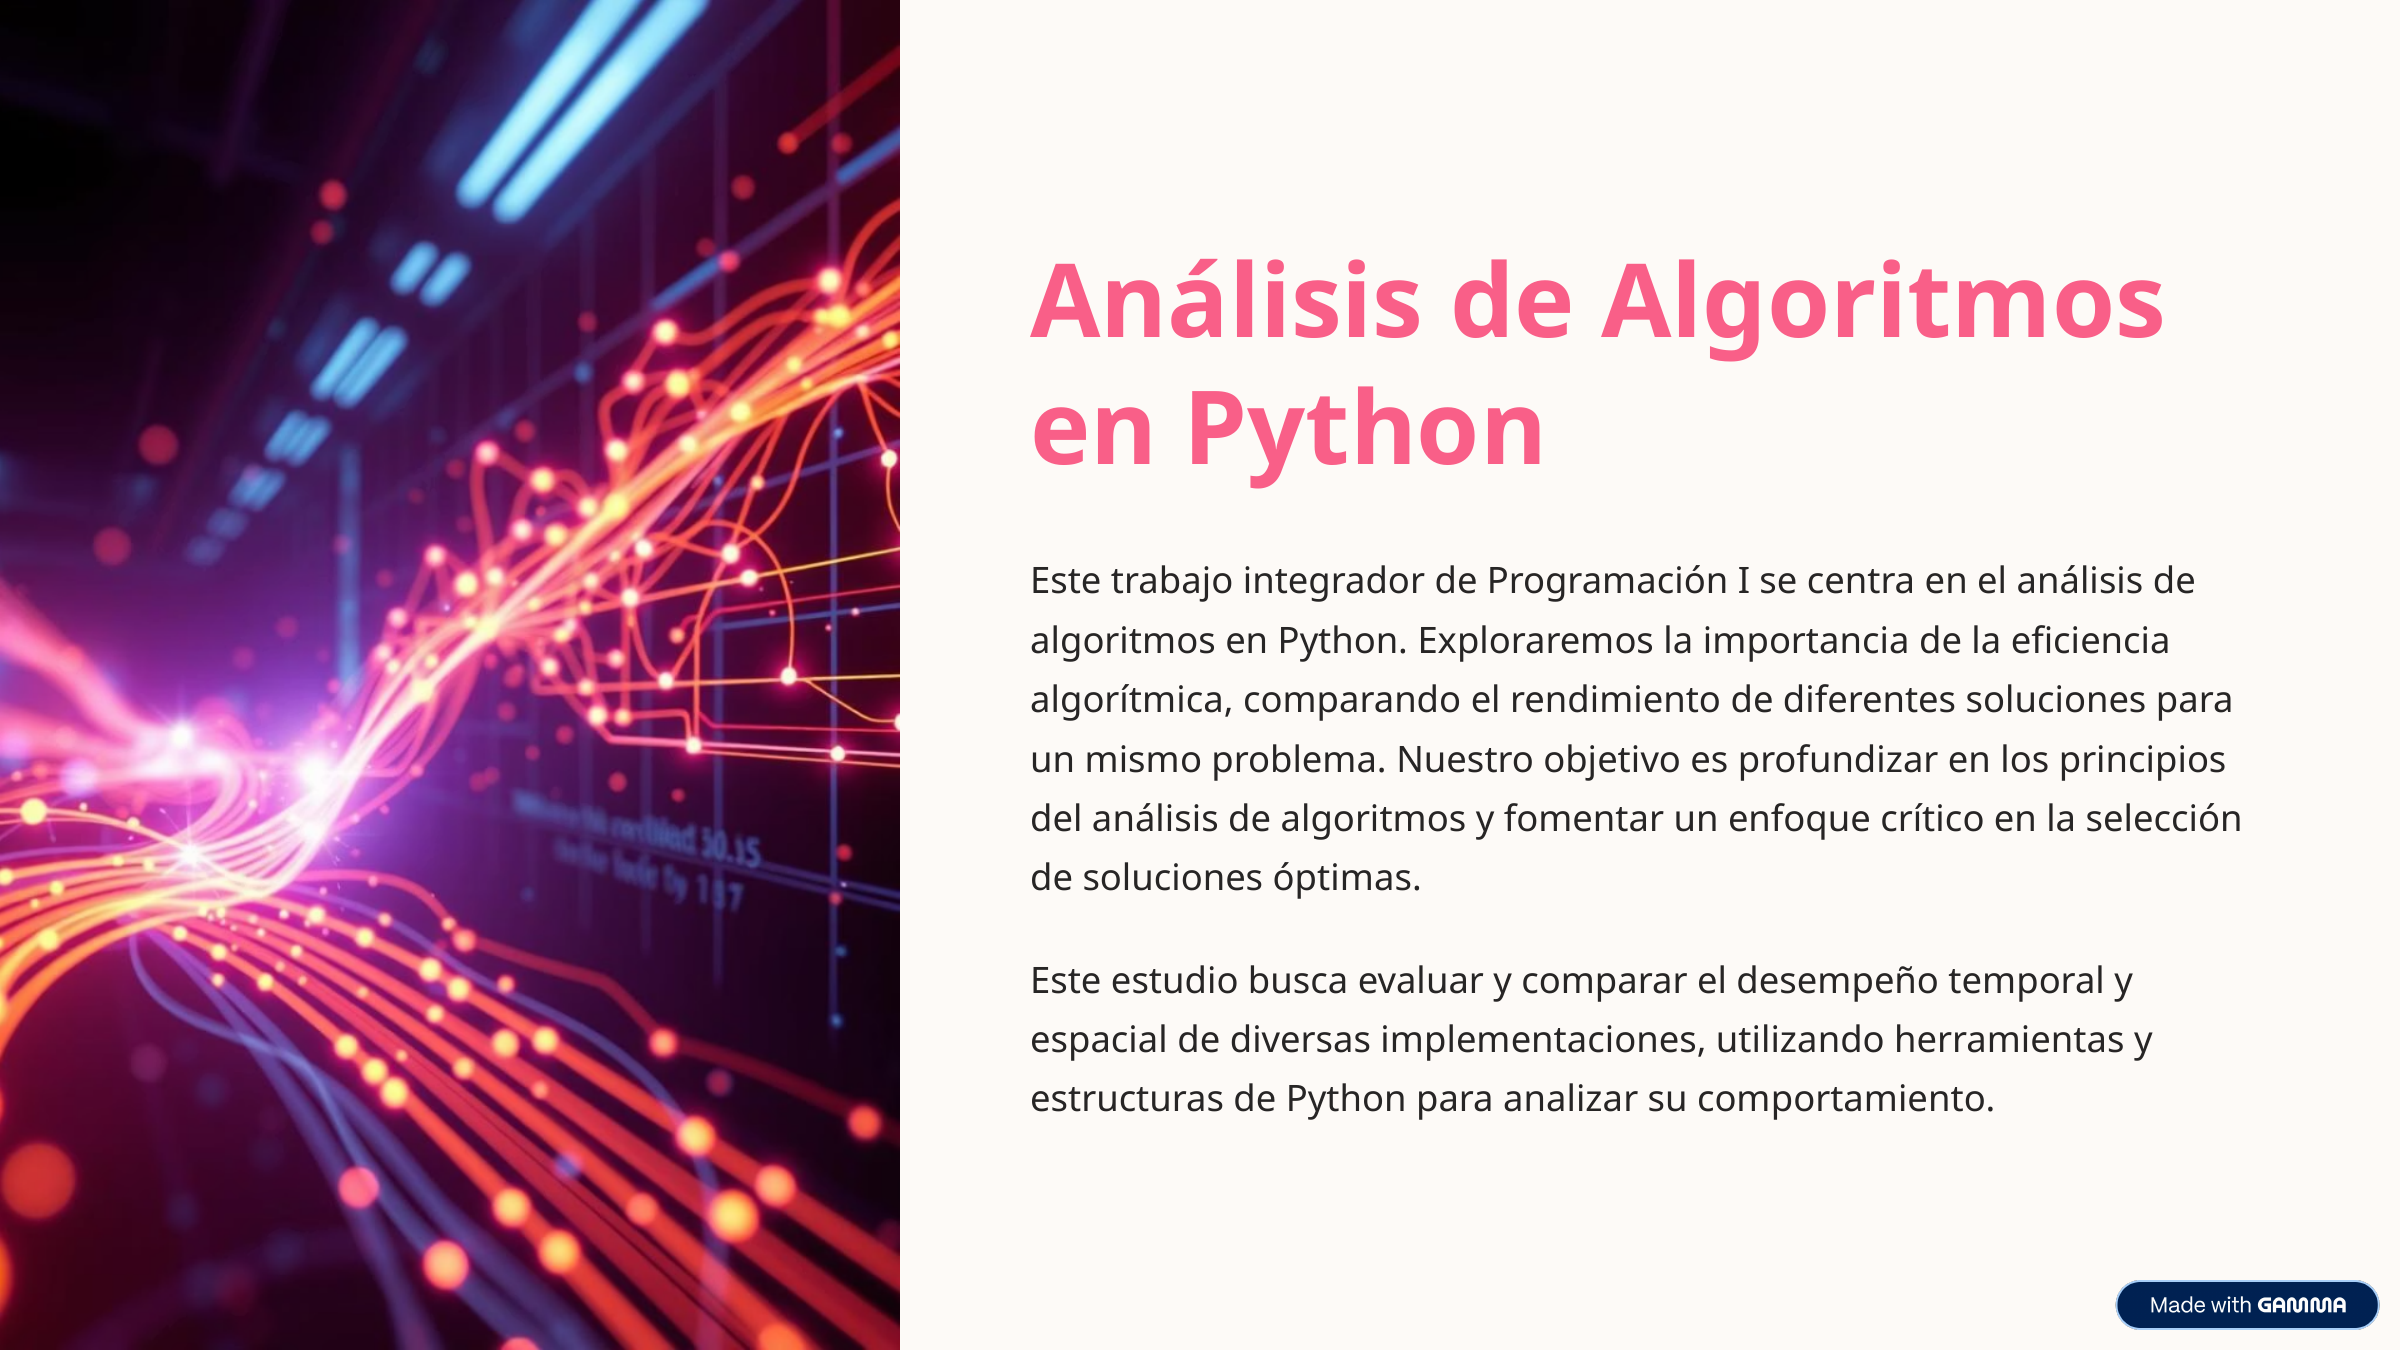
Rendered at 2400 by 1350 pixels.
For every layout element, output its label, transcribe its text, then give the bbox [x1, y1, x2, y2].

text_box Este trabajo integrador de Programación I se centra en el análisis de algoritmos en Python. Exploraremos la importancia de la eficiencia algorítmica, comparando el rendimiento de diferentes soluciones para un mismo problema. Nuestro objetivo es profundizar en los principios del análisis de algoritmos y fomentar un enfoque crítico en la selección de soluciones óptimas. [1030, 541, 2270, 899]
text_box Análisis de Algoritmos en Python [1030, 230, 2270, 487]
picture [2106, 1271, 2389, 1339]
picture [0, 0, 900, 1350]
text_box Este estudio busca evaluar y comparar el desempeño temporal y espacial de diversas implementaciones, utilizando herramientas y estructuras de Python para analizar su comportamiento. [1030, 940, 2270, 1120]
